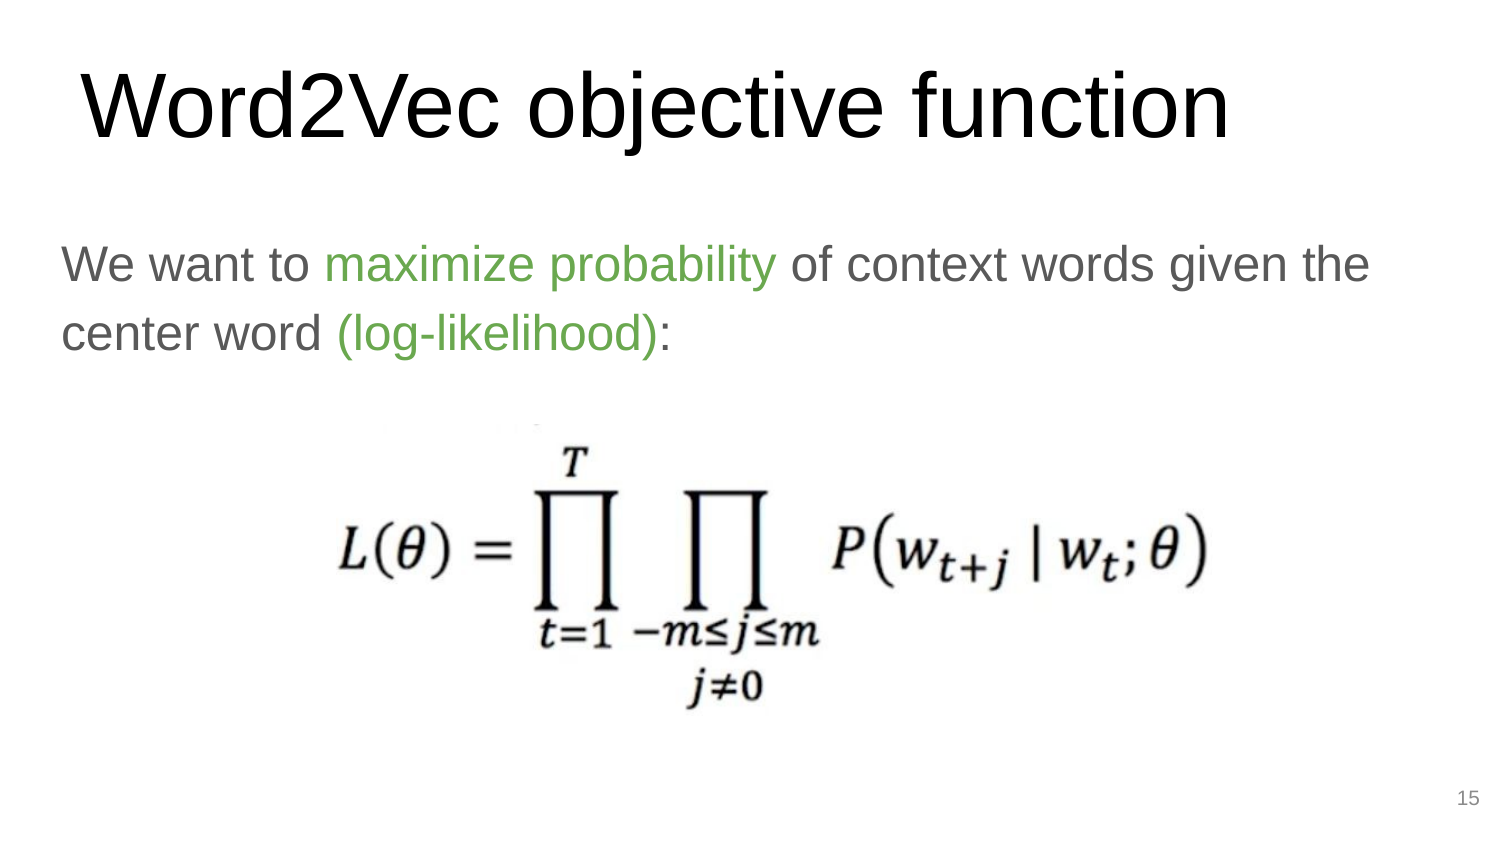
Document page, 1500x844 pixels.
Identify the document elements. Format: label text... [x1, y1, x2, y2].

slide_number 15 [1389, 764, 1480, 830]
title Word2Vec objective function [58, 0, 1387, 187]
picture [335, 424, 1213, 717]
text_box We want to maximize probability of context words given the center word (log-likelihood): [58, 221, 1433, 361]
